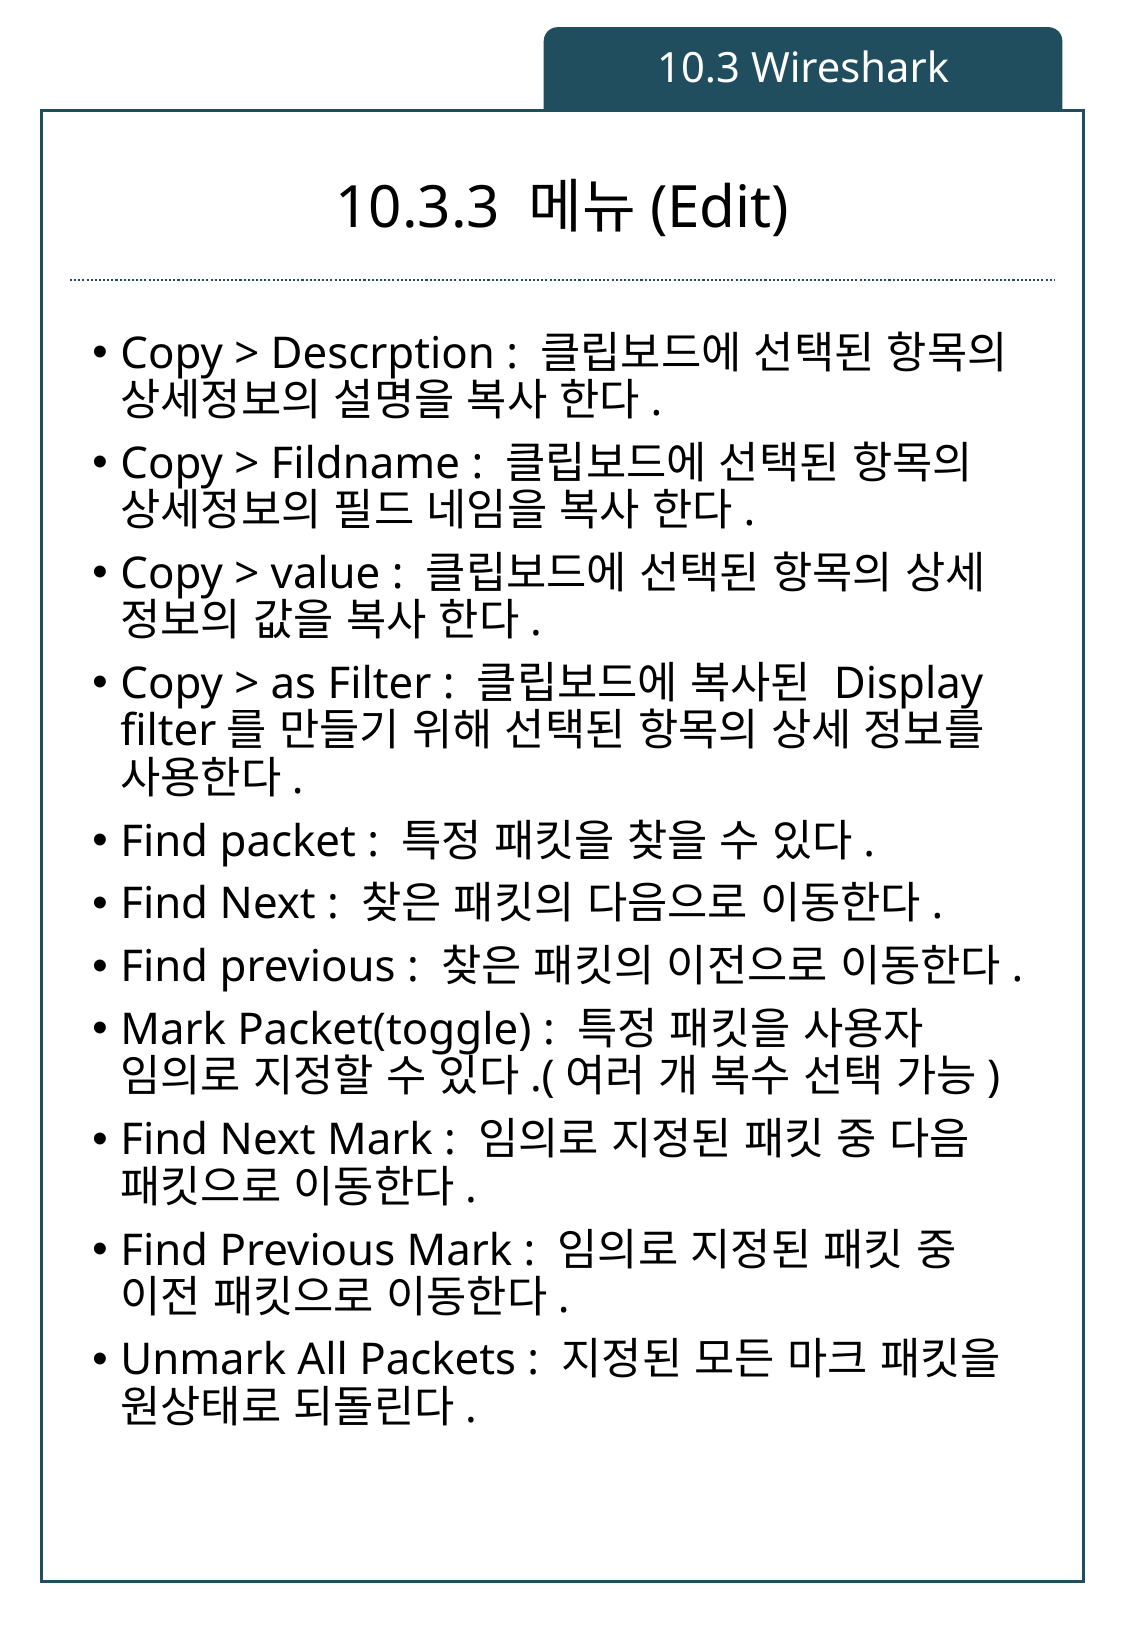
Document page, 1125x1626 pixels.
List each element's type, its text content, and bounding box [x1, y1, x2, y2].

title 10.3.3 메뉴(Edit) [77, 150, 1048, 268]
text_box [542, 26, 1064, 112]
text_box [41, 109, 1084, 1582]
list Copy > Descrption : 클립보드에 선택된 항목의 상세정보의 설명을 복사 한다. Copy > Fildname : 클립보드에 선택된 항목의 상세정보의 필드 네임을 복사 한다. Copy > value : 클립보드에 선택된 항목의 상세 정보의 값을 복사 한다. Copy > as Filter : 클립보드에 복사된 Display filter를 만들기 위해 선택된 항목의 상세 정보를 사용한다. Find packet : 특정 패킷을 찾을 수 있다. Find Next : 찾은 패킷의 다음으로 이동한다. Find previous : 찾은 패킷의 이전으로 이동한다. Mark Packet(toggle) : 특정 패킷을 사용자 임의로 지정할 수 있다.(여러 개 복수 선택 가능) Find Next Mark : 임의로 지정된 패킷 중 다음 패킷으로 이동한다. Find Previous Mark : 임의로 지정된 패킷 중 이전 패킷으로 이동한다. Unmark All Packets : 지정된 모든 마크 패킷을 원상태로 되돌린다. [77, 322, 1046, 1464]
text_box 10.3 Wireshark [560, 35, 1046, 103]
